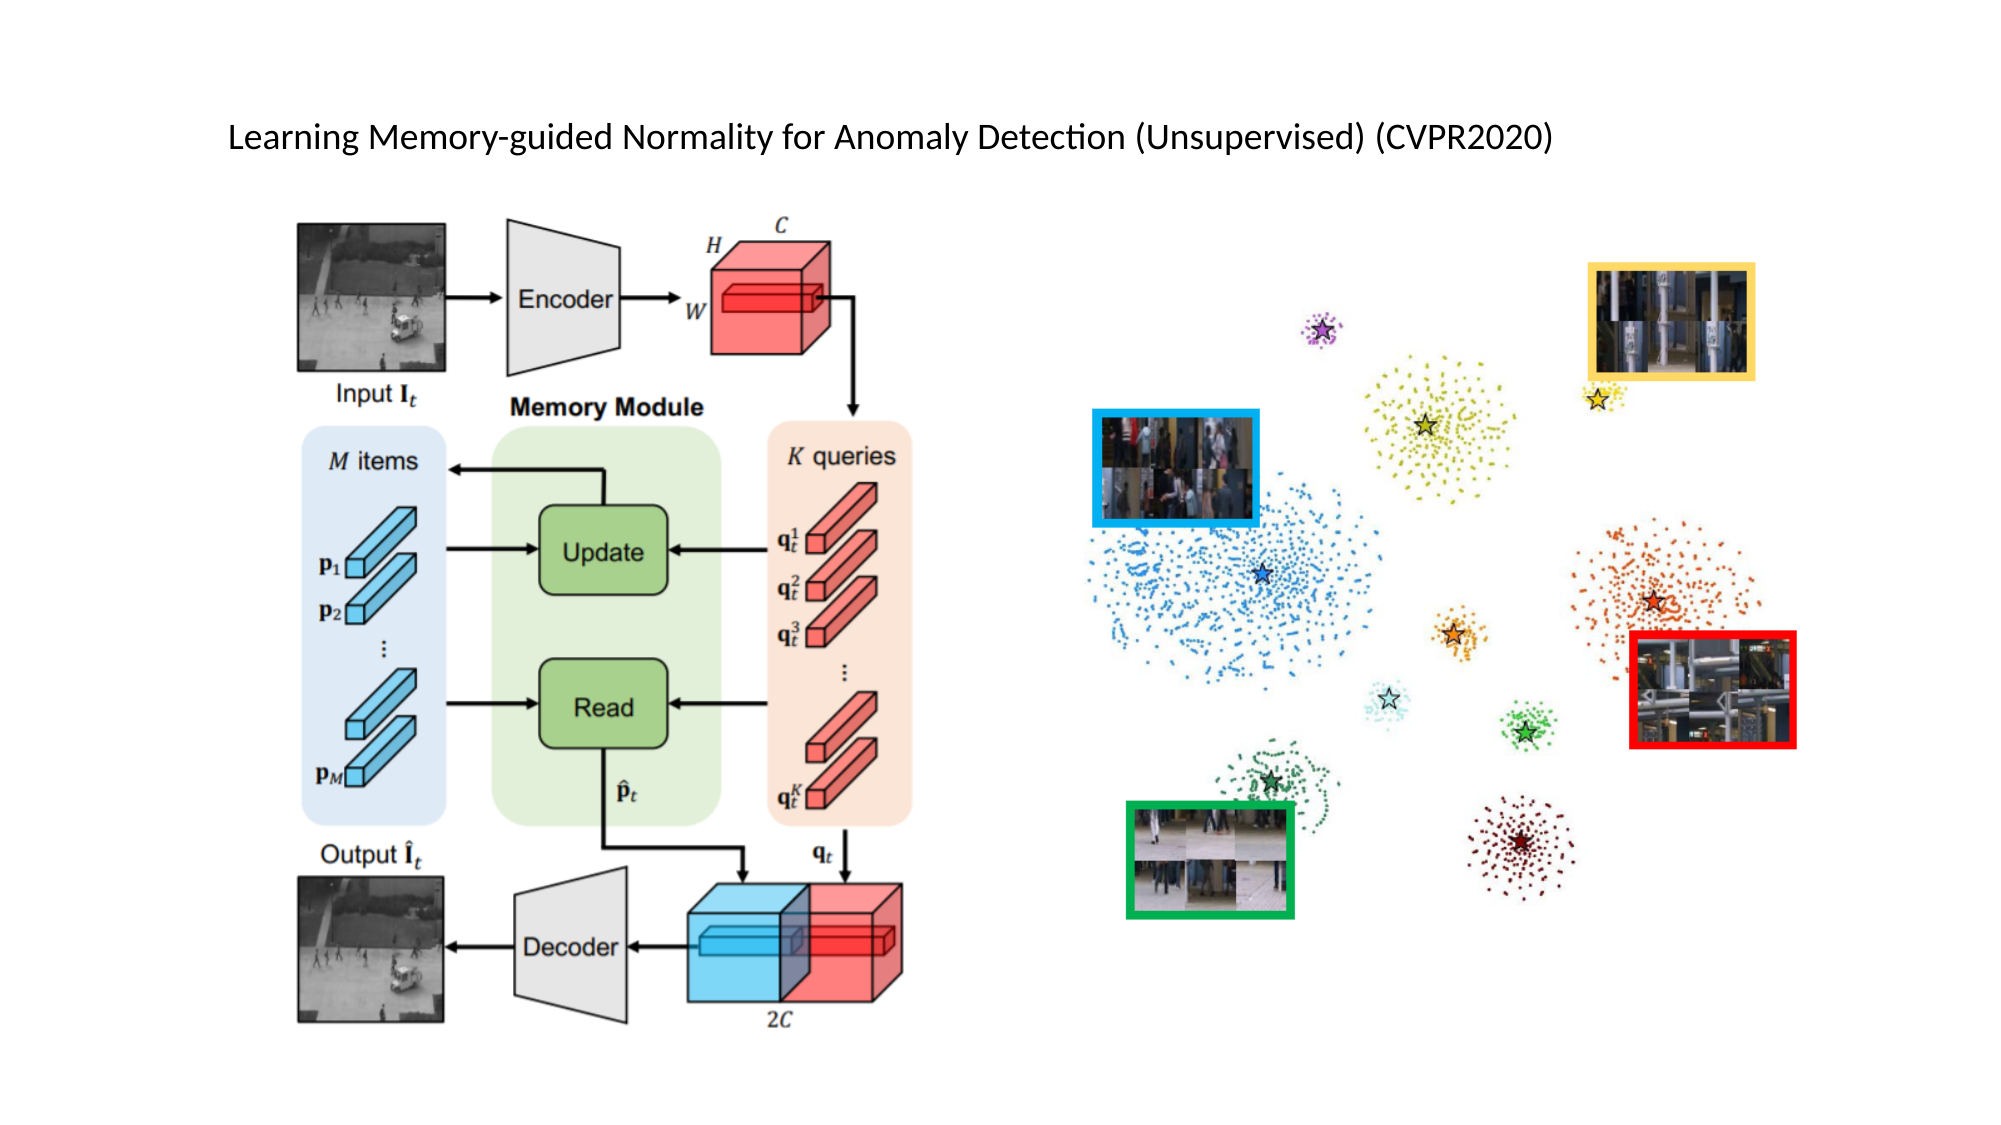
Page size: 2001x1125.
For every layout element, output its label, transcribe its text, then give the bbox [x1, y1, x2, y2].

picture [1061, 241, 1842, 936]
picture [273, 199, 939, 1038]
text_box Learning Memory-guided Normality for Anomaly Detection (Unsupervised) (CVPR2020) [213, 104, 1569, 165]
